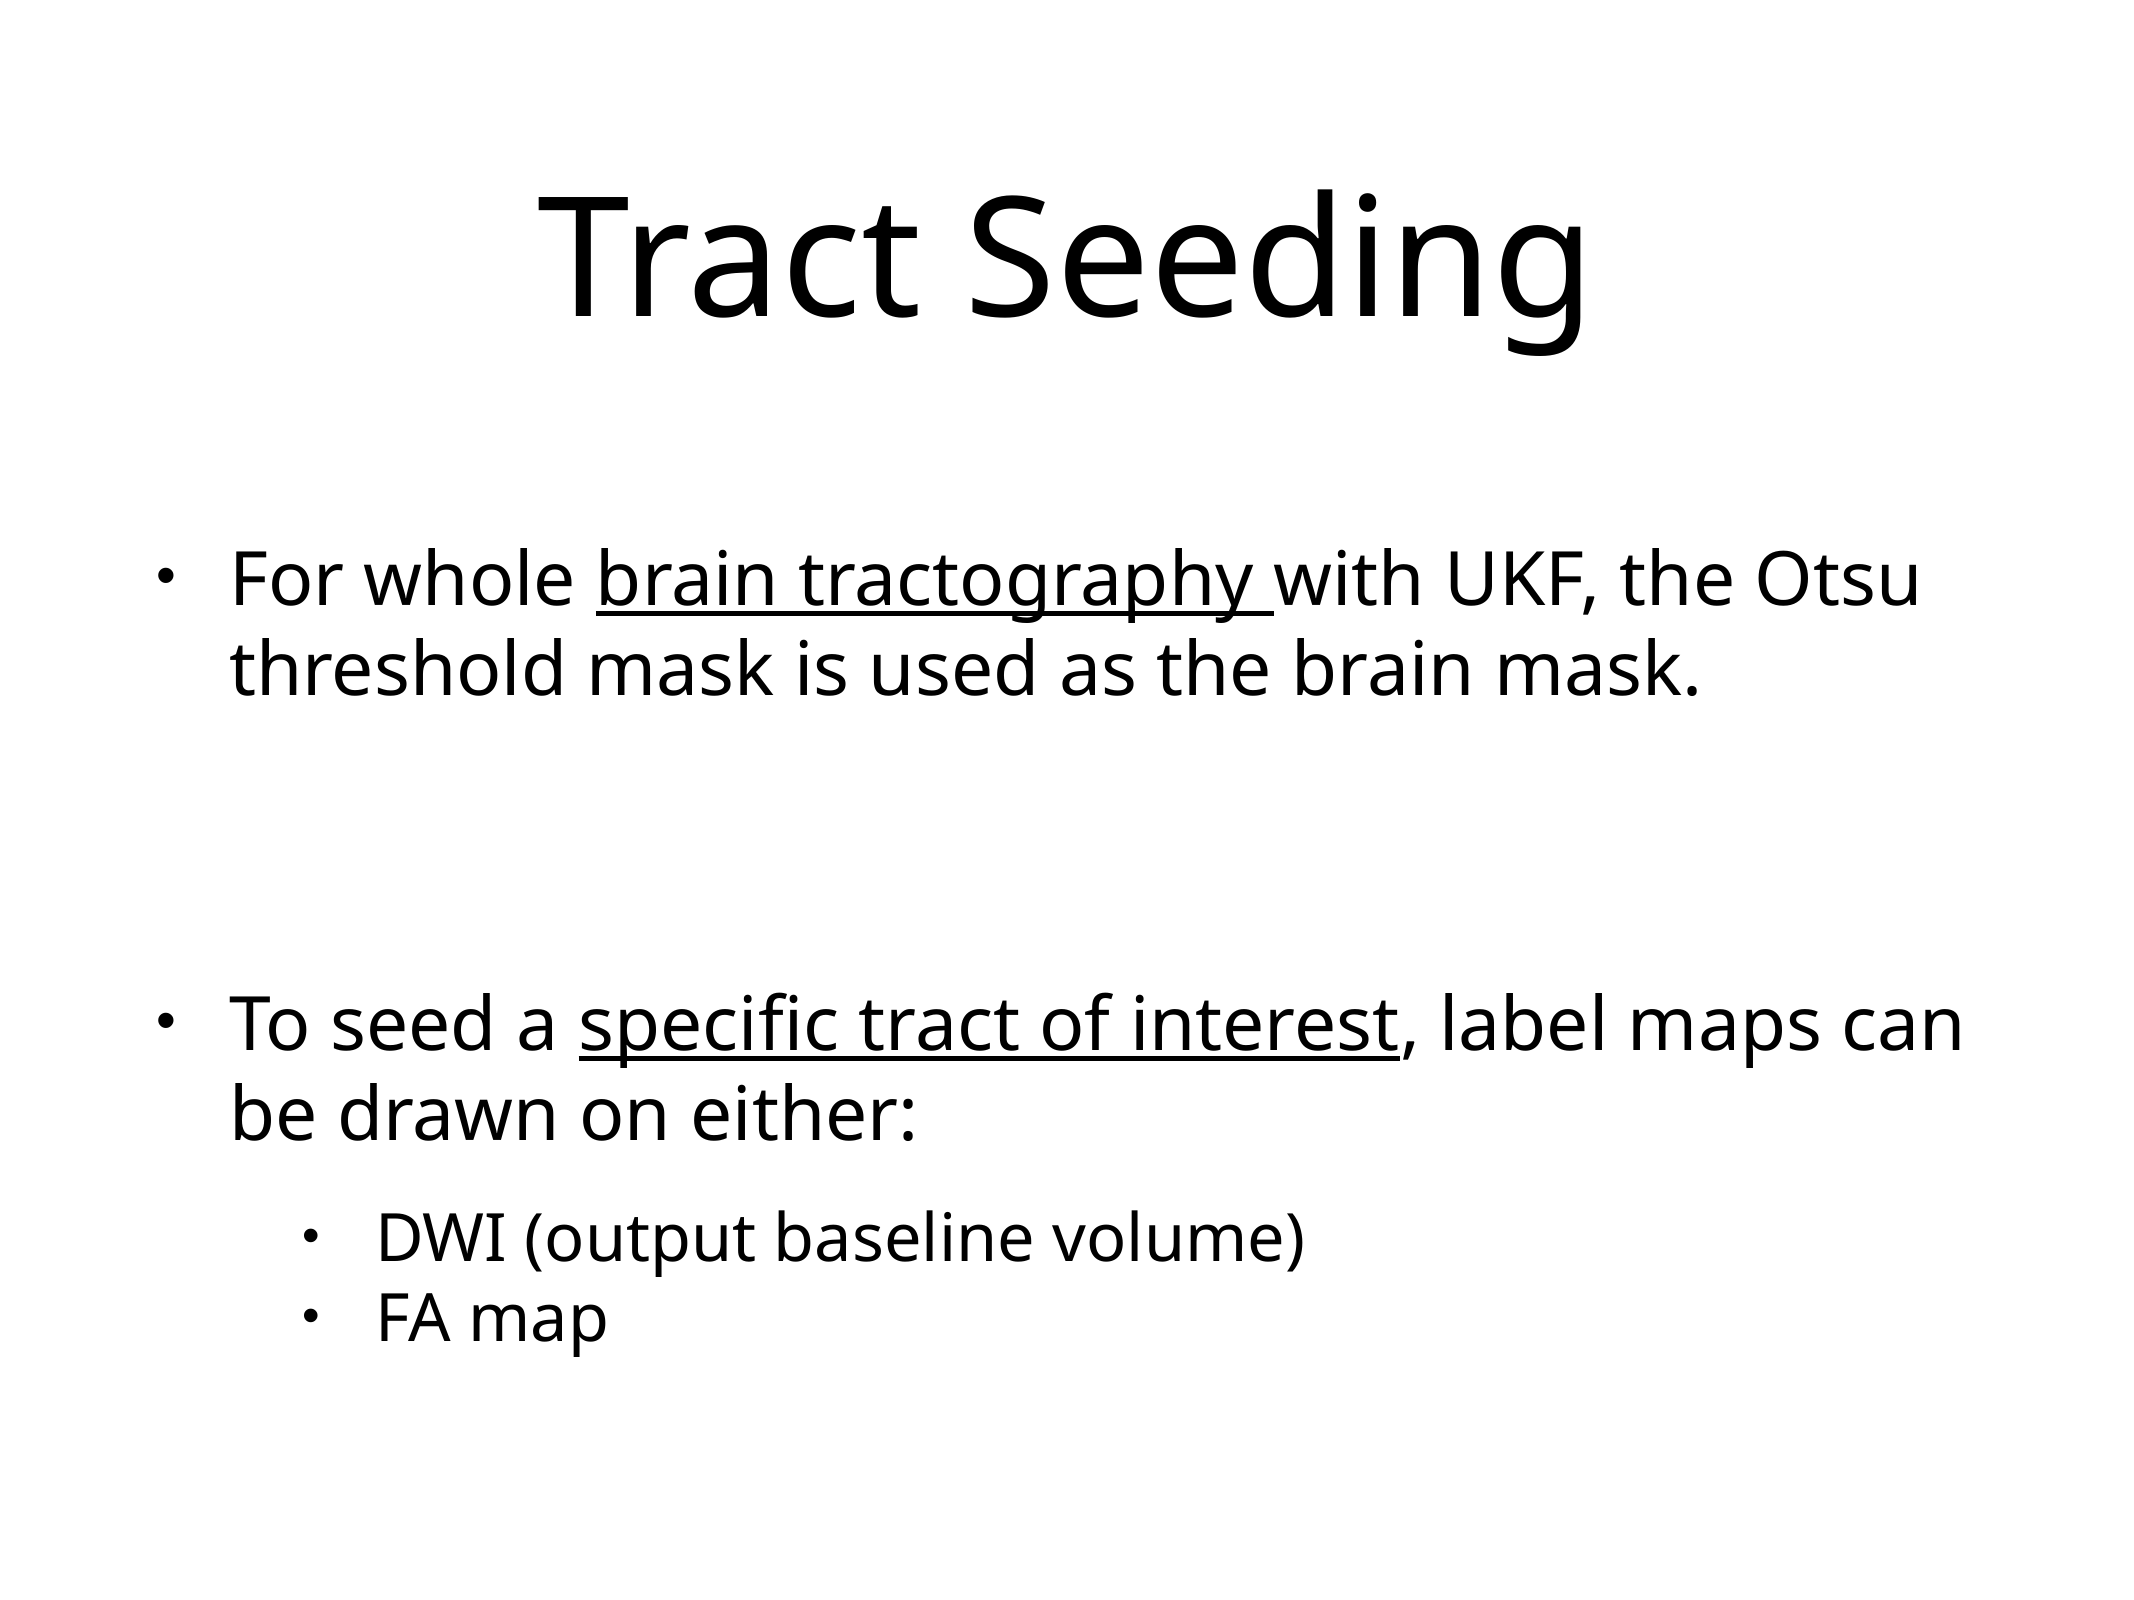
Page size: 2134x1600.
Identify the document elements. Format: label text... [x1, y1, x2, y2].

list For whole brain tractography with UKF, the Otsu threshold mask is used as the brain mask. To seed a specific tract of interest, label maps can be drawn on either: DWI (output baseline volume) FA map [155, 426, 1978, 1459]
title Tract Seeding [155, 72, 1978, 426]
